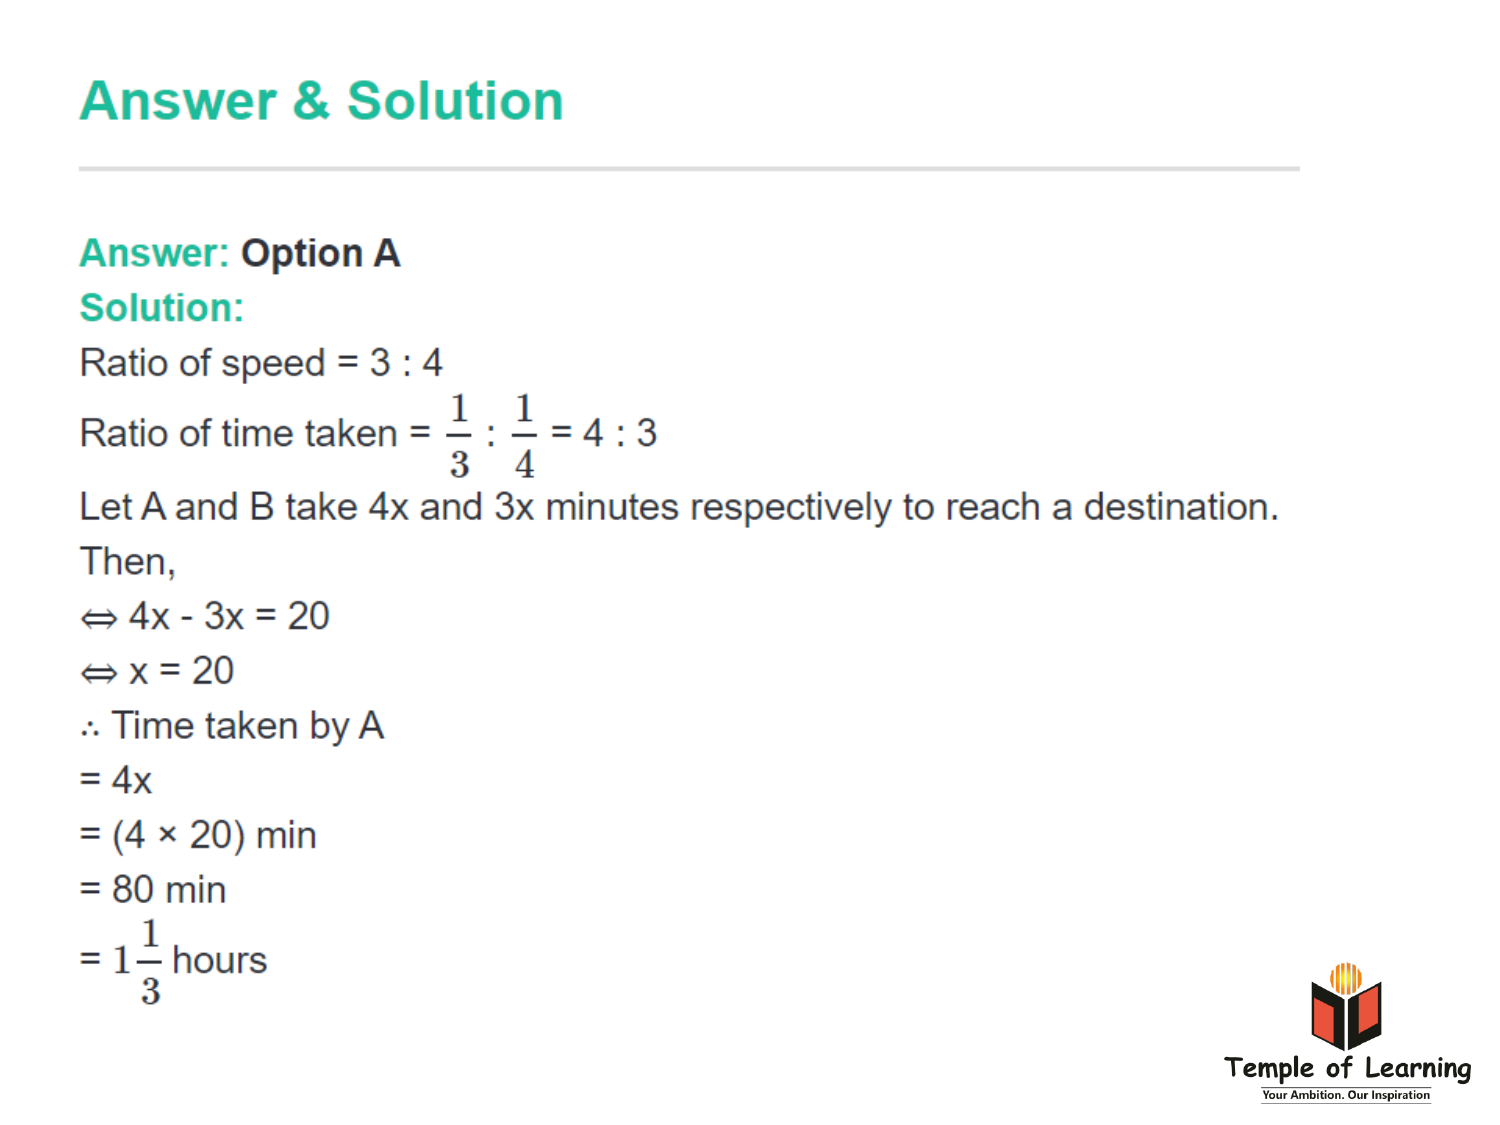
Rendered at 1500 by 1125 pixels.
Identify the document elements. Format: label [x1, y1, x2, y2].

picture [62, 62, 1471, 1104]
